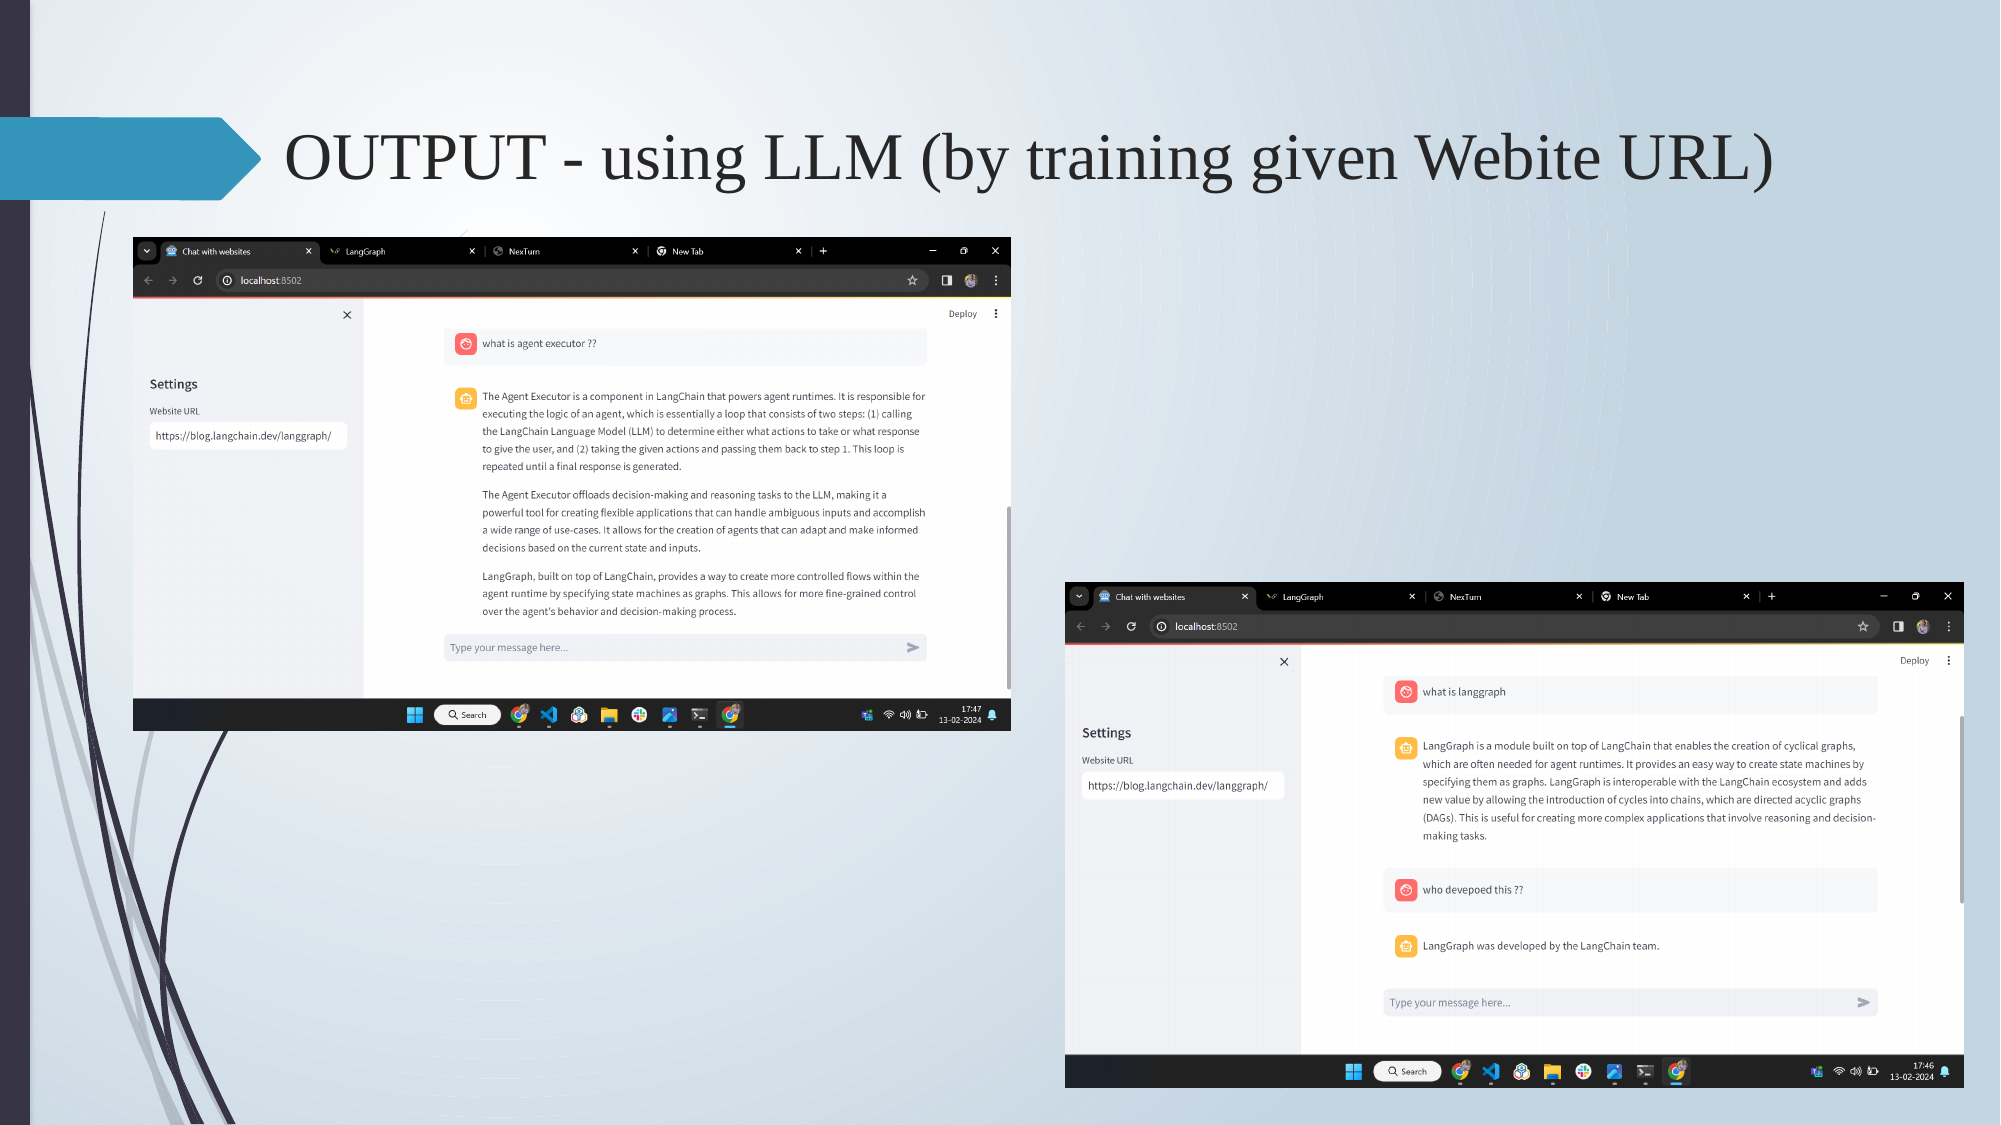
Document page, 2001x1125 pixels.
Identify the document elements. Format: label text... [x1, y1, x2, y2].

picture [1065, 581, 1964, 1088]
picture [133, 236, 1011, 731]
title OUTPUT - using LLM (by training given Webite URL) [269, 105, 1996, 251]
